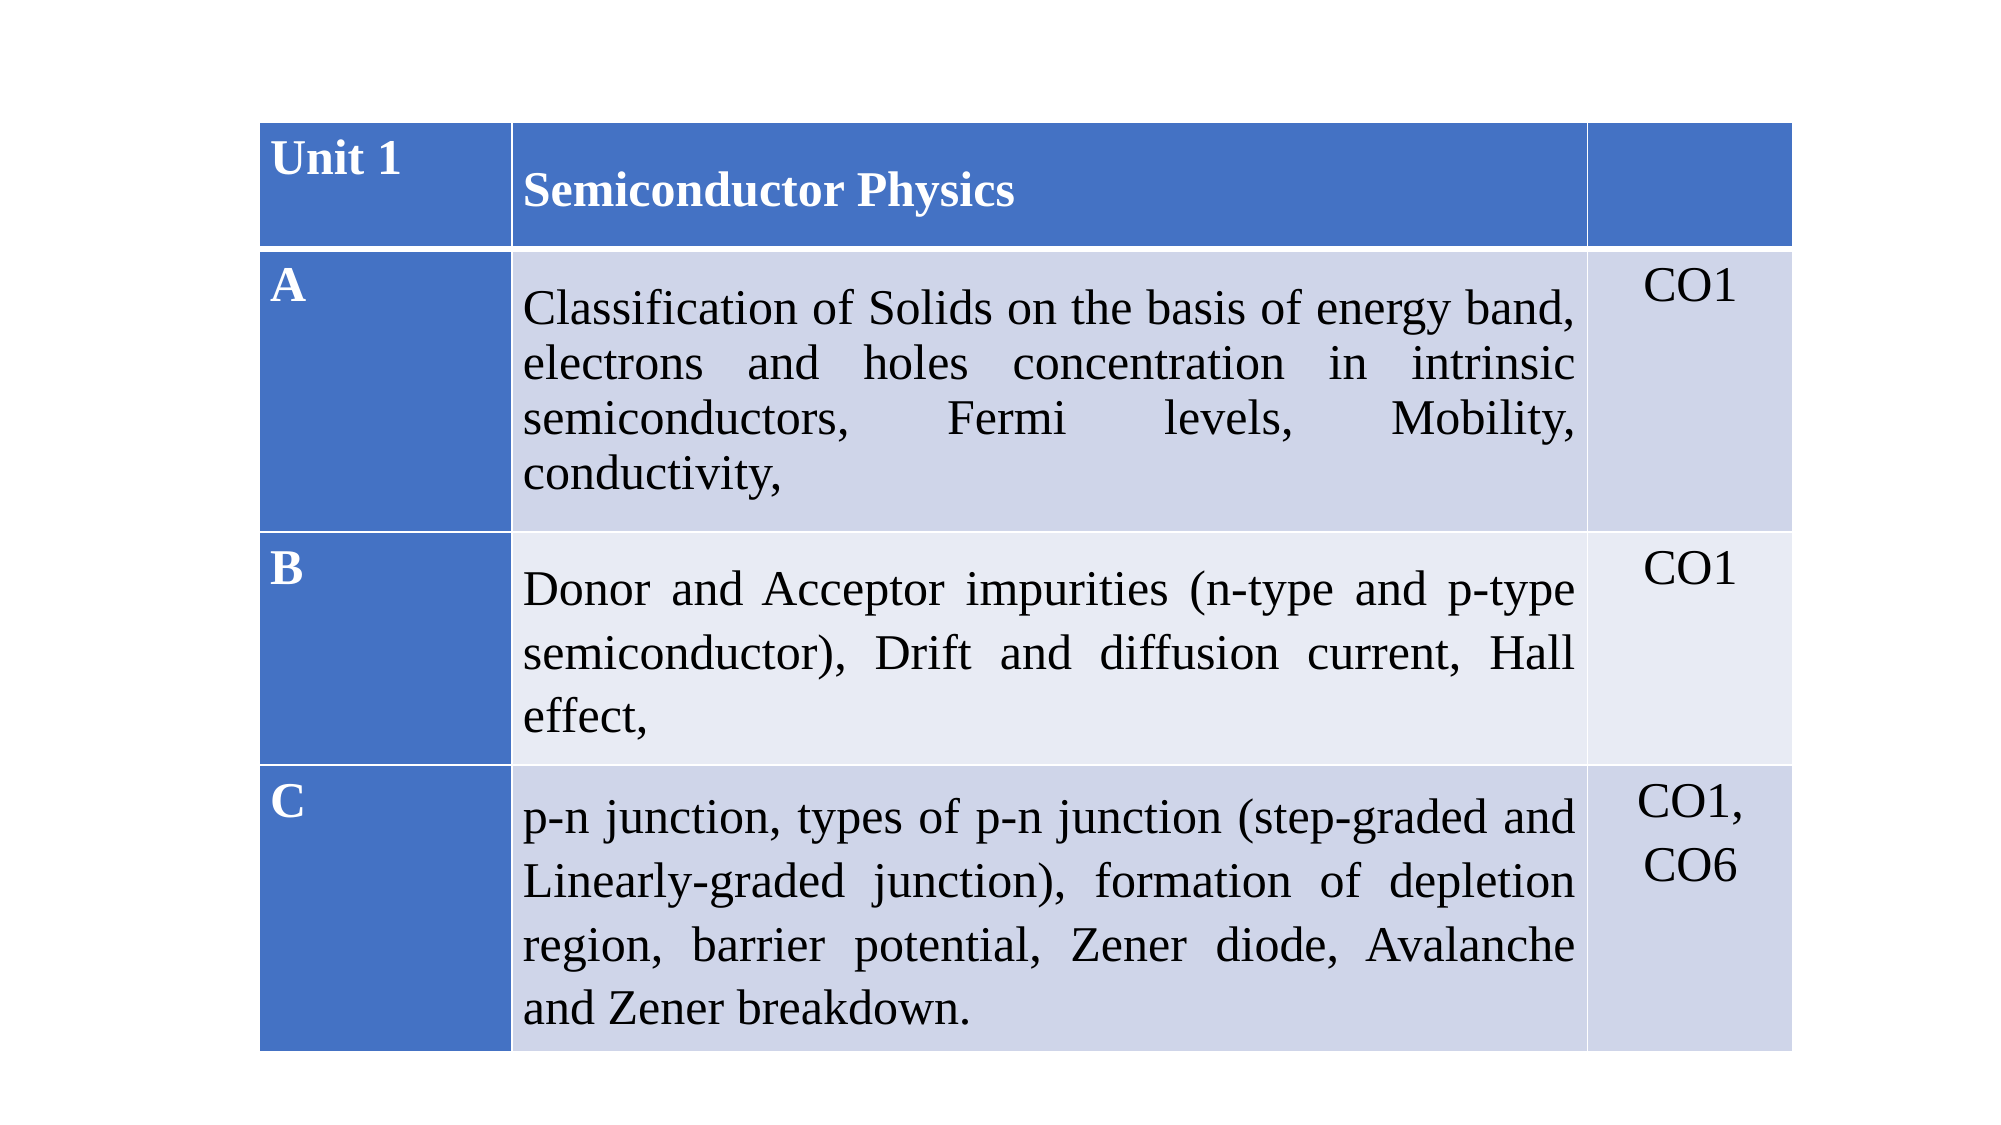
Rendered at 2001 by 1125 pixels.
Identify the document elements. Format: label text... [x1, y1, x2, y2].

table_cell Donor and Acceptor impurities (n-type and p-type semiconductor), Drift and diffusion current, Hall effect, [513, 533, 1587, 764]
table_header Semiconductor Physics [513, 123, 1587, 246]
table_cell CO1 [1588, 533, 1792, 764]
table_header Unit 1 [260, 123, 511, 246]
table_cell A [260, 252, 511, 531]
table_cell CO1, CO6 [1588, 766, 1792, 1051]
table_cell Classification of Solids on the basis of energy band, electrons and holes concentration in intrinsic semiconductors, Fermi levels, Mobility, conductivity, [513, 252, 1587, 531]
table_cell C [260, 766, 511, 1051]
table_cell B [260, 533, 511, 764]
table_cell CO1 [1588, 252, 1792, 531]
table_header [1588, 123, 1792, 246]
table_cell p-n junction, types of p-n junction (step-graded and Linearly-graded junction), formation of depletion region, barrier potential, Zener diode, Avalanche and Zener breakdown. [513, 766, 1587, 1051]
